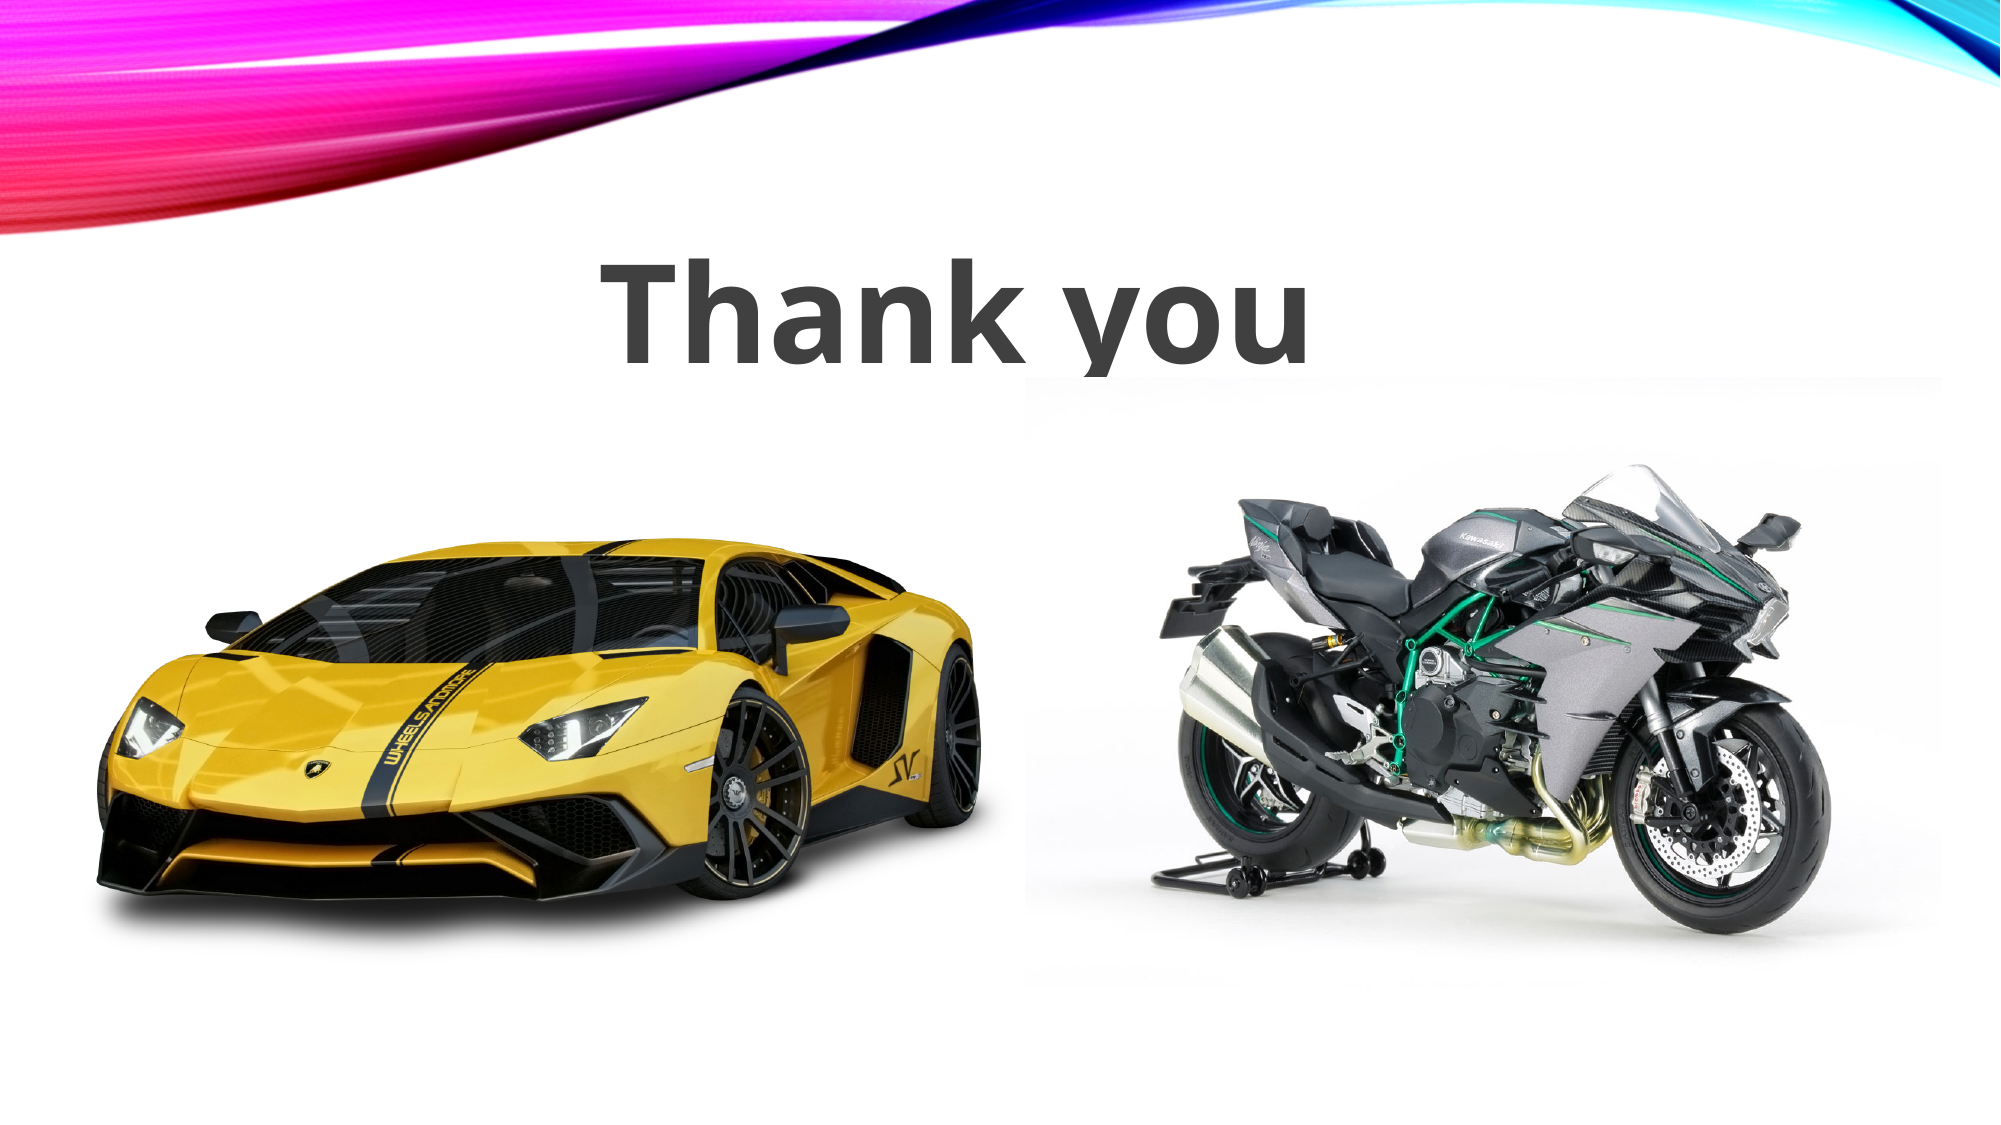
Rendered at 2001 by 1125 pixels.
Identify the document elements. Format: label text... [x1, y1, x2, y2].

picture [0, 0, 2000, 237]
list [51, 490, 1025, 988]
title Thank you [241, 147, 1675, 490]
picture [1025, 377, 1941, 988]
picture [1910, 0, 2000, 45]
picture [1890, 0, 2000, 75]
